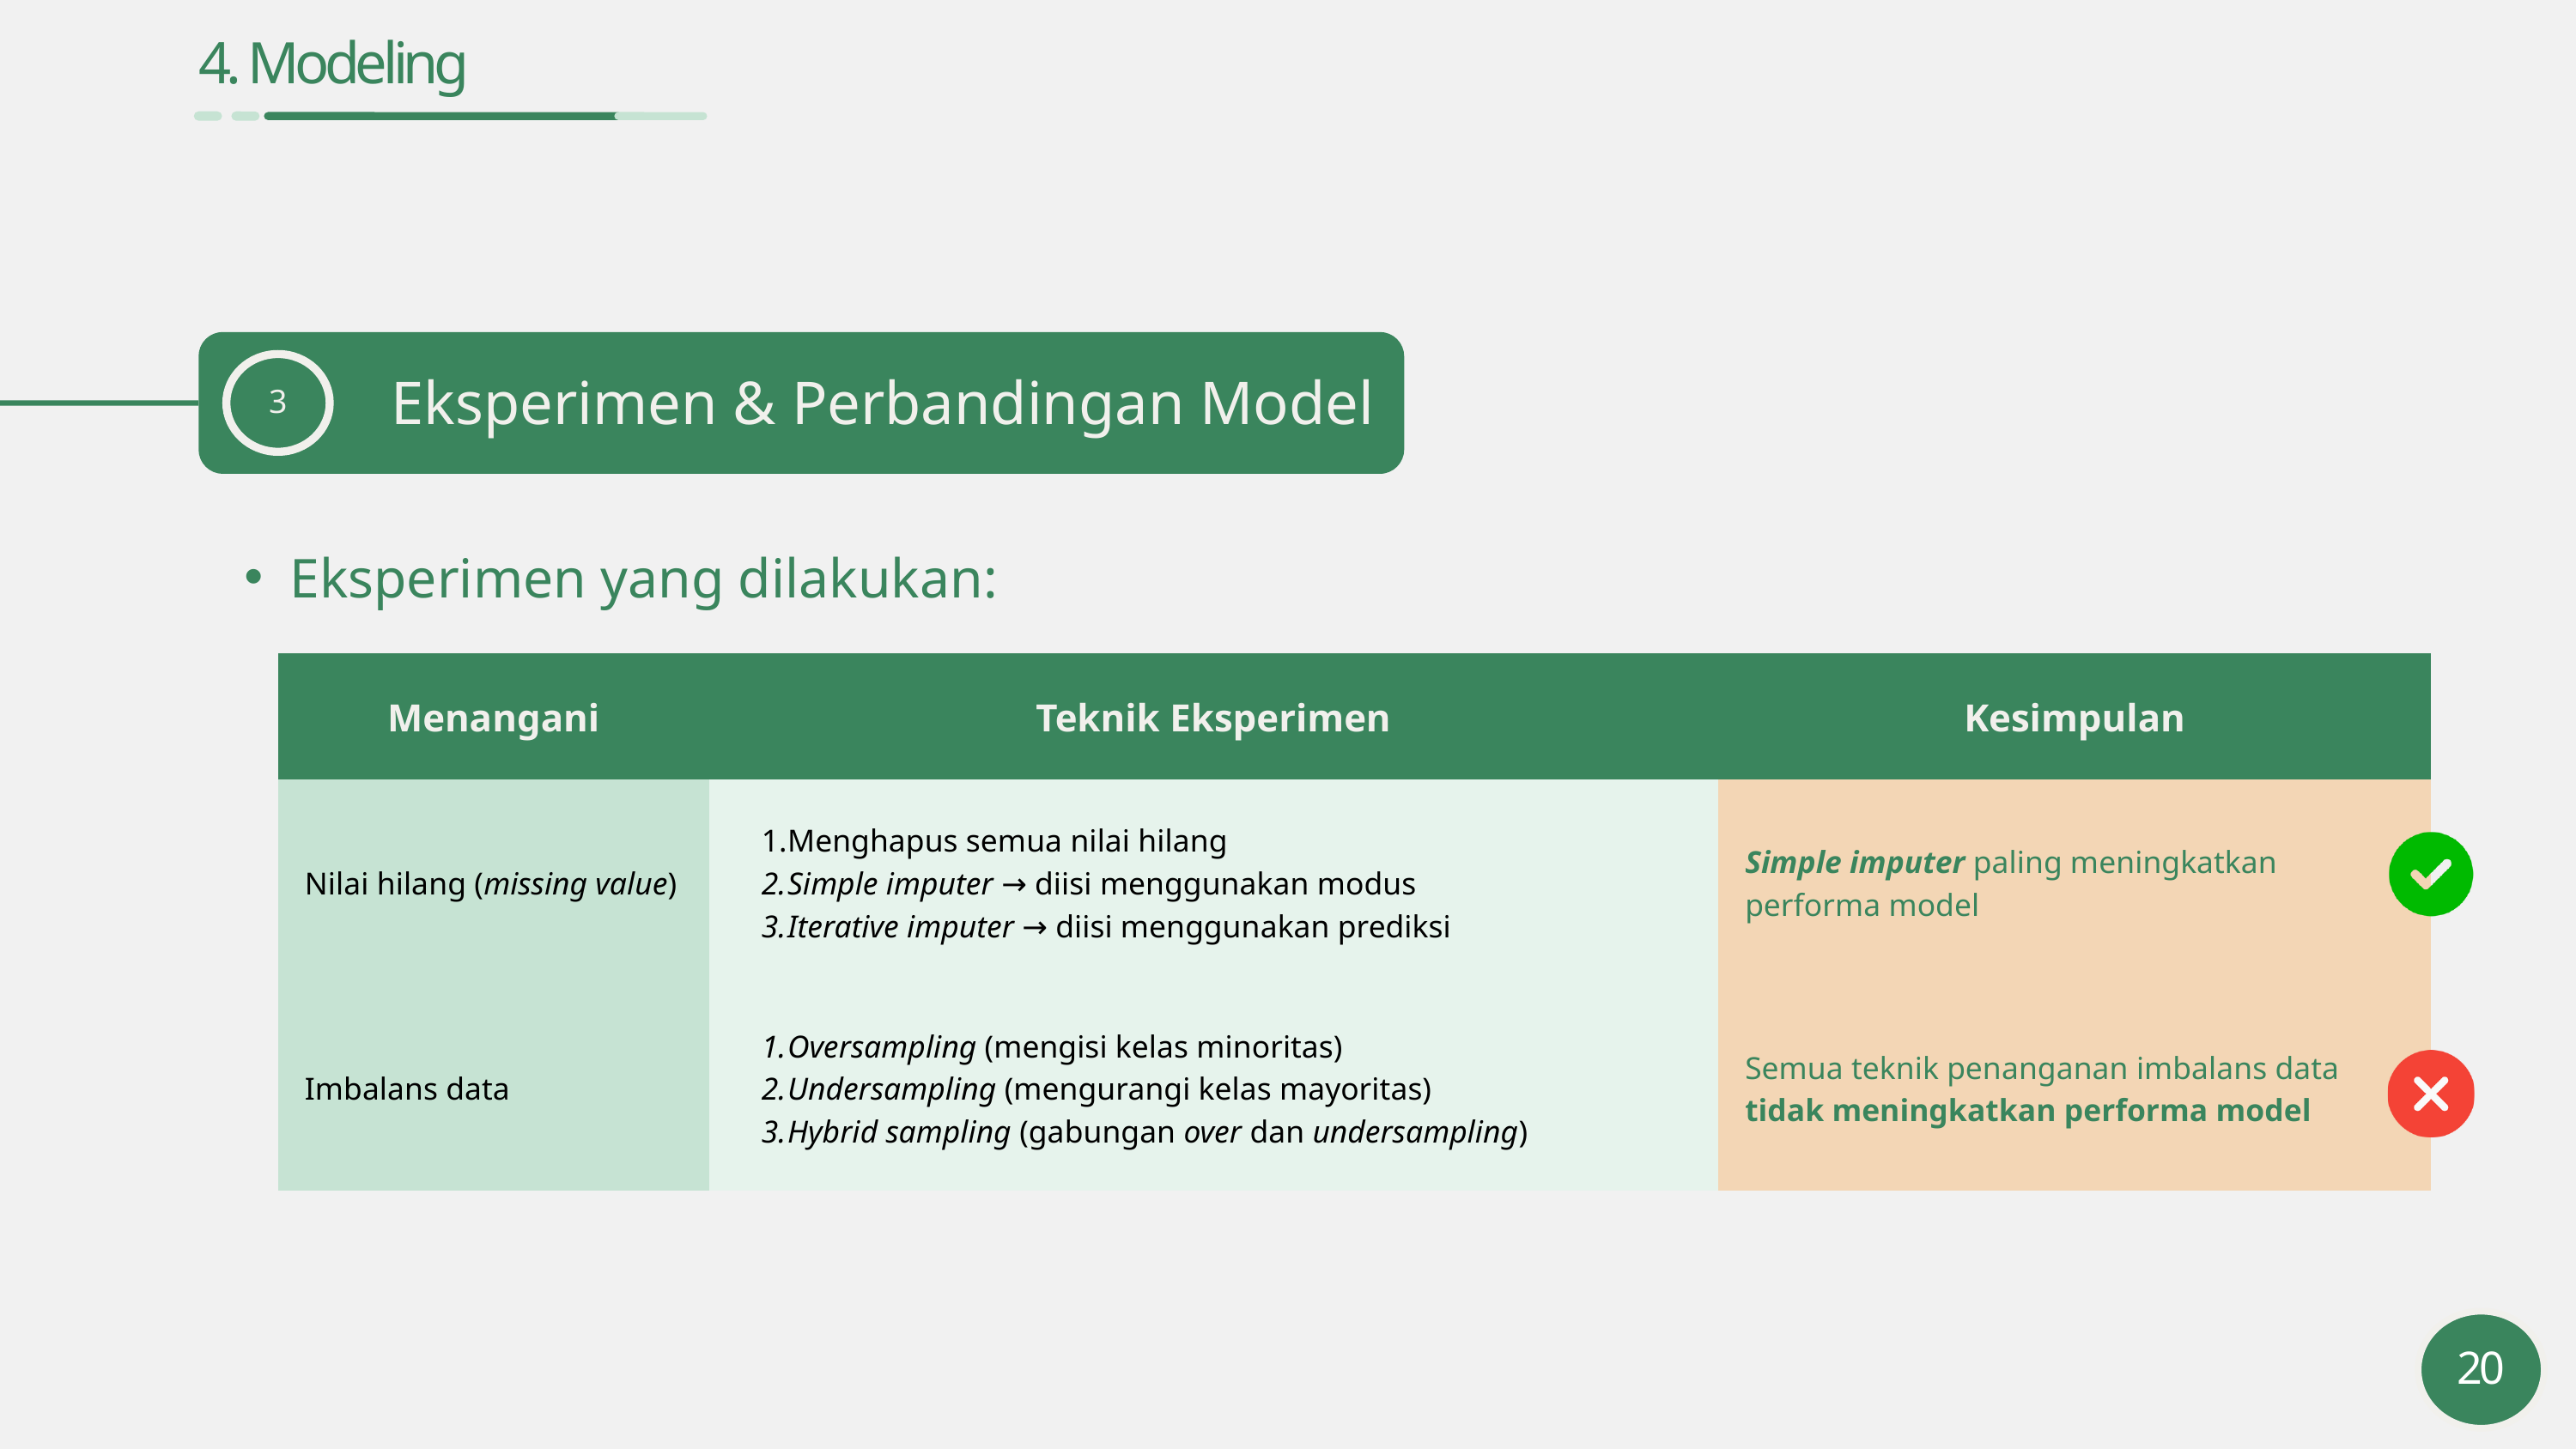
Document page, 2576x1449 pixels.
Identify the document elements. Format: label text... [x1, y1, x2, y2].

text_box [2387, 1050, 2475, 1137]
table_cell Imbalans data [278, 985, 709, 1191]
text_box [2417, 1311, 2545, 1429]
text_box [2383, 826, 2479, 922]
text_box Eksperimen yang dilakukan: [198, 527, 2220, 609]
table_cell Nilai hilang (missing value) [278, 779, 709, 985]
table_cell Oversampling (mengisi kelas minoritas) Undersampling (mengurangi kelas mayoritas) Hybrid sampling (gabungan over dan undersampling) [709, 985, 1718, 1191]
text_box 4. Modeling [198, 39, 726, 95]
table_header Kesimpulan [1718, 653, 2431, 779]
table_cell Simple imputer paling meningkatkan performa model [1718, 779, 2431, 985]
table_cell Semua teknik penanganan imbalans data tidak meningkatkan performa model [1718, 985, 2431, 1191]
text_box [226, 354, 331, 452]
table_header Teknik Eksperimen [709, 653, 1718, 779]
table_cell Menghapus semua nilai hilang Simple imputer → diisi menggunakan modus Iterative imputer → diisi menggunakan prediksi [709, 779, 1718, 985]
table_header Menangani [278, 653, 709, 779]
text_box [197, 331, 1405, 475]
